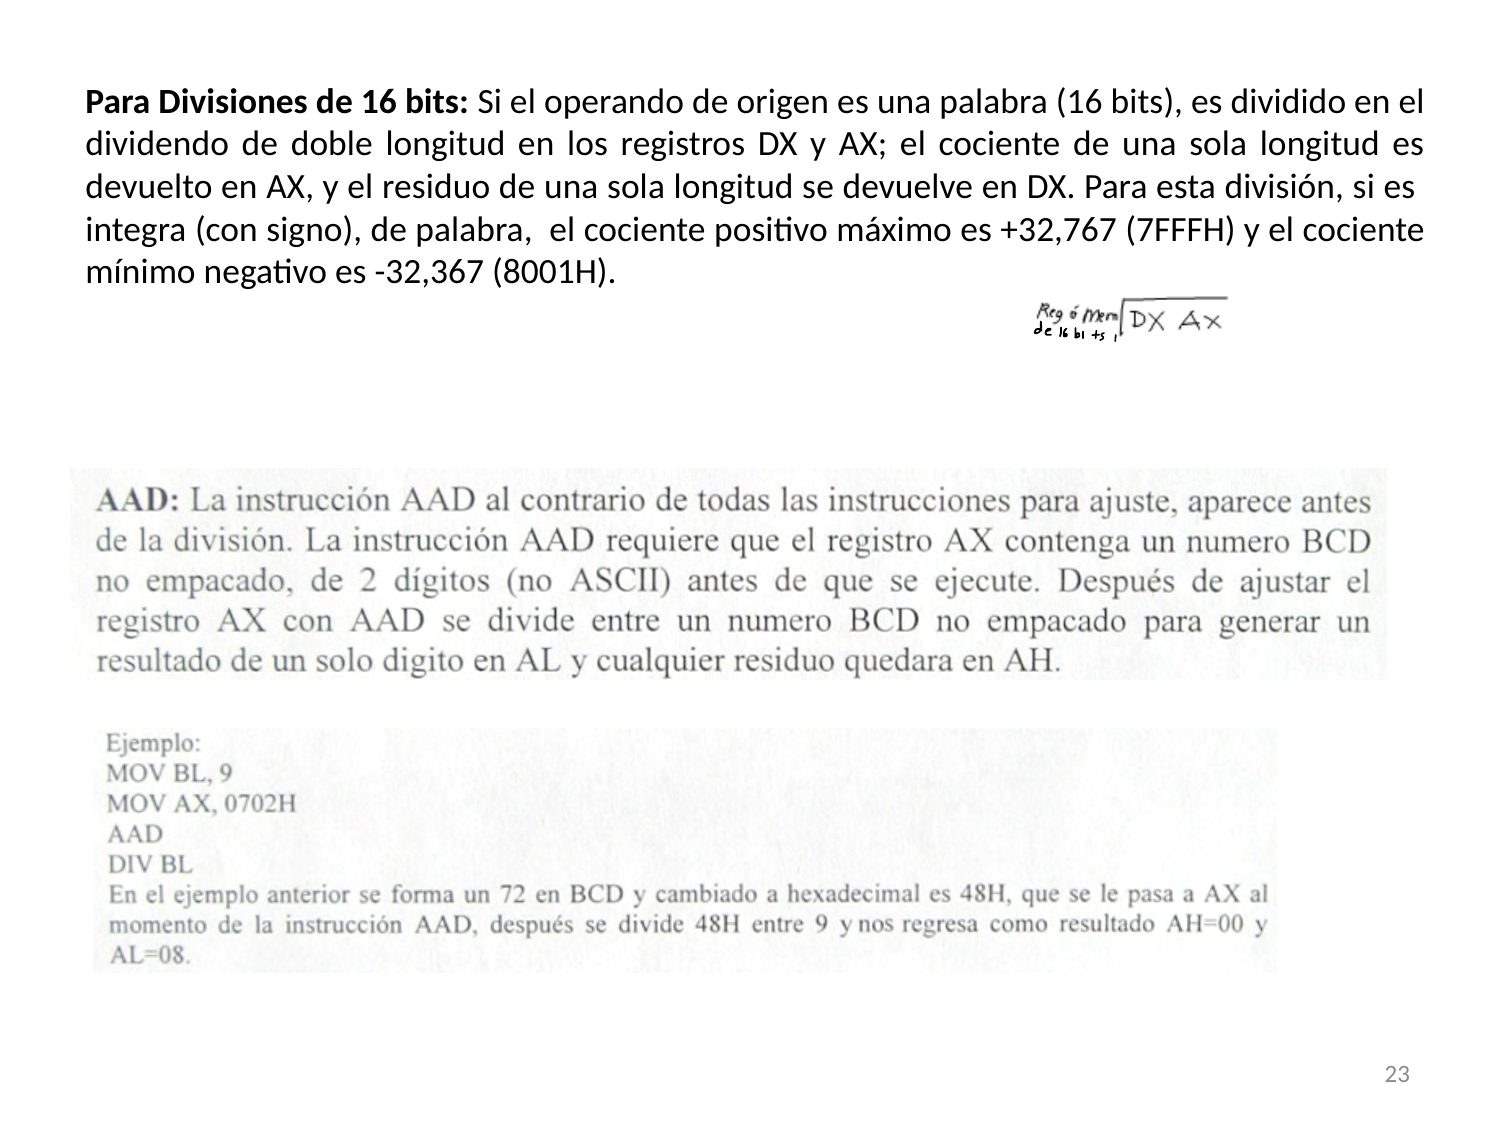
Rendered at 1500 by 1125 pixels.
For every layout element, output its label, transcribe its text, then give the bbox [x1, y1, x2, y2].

picture [93, 726, 1287, 973]
subtitle Para Divisiones de 16 bits: Si el operando de origen es una palabra (16 bits), es dividido en el dividendo de doble longitud en los registros DX y AX; el cociente de una sola longitud es devuelto en AX, y el residuo de una sola longitud se devuelve en DX. Para esta división, si es integra (con signo), de palabra, el cociente positivo máximo es +32,767 (7FFFH) y el cociente mínimo negativo es -32,367 (8001H). [70, 70, 1442, 1079]
picture [1029, 292, 1234, 346]
slide_number 23 [1074, 1042, 1425, 1103]
picture [70, 468, 1387, 680]
